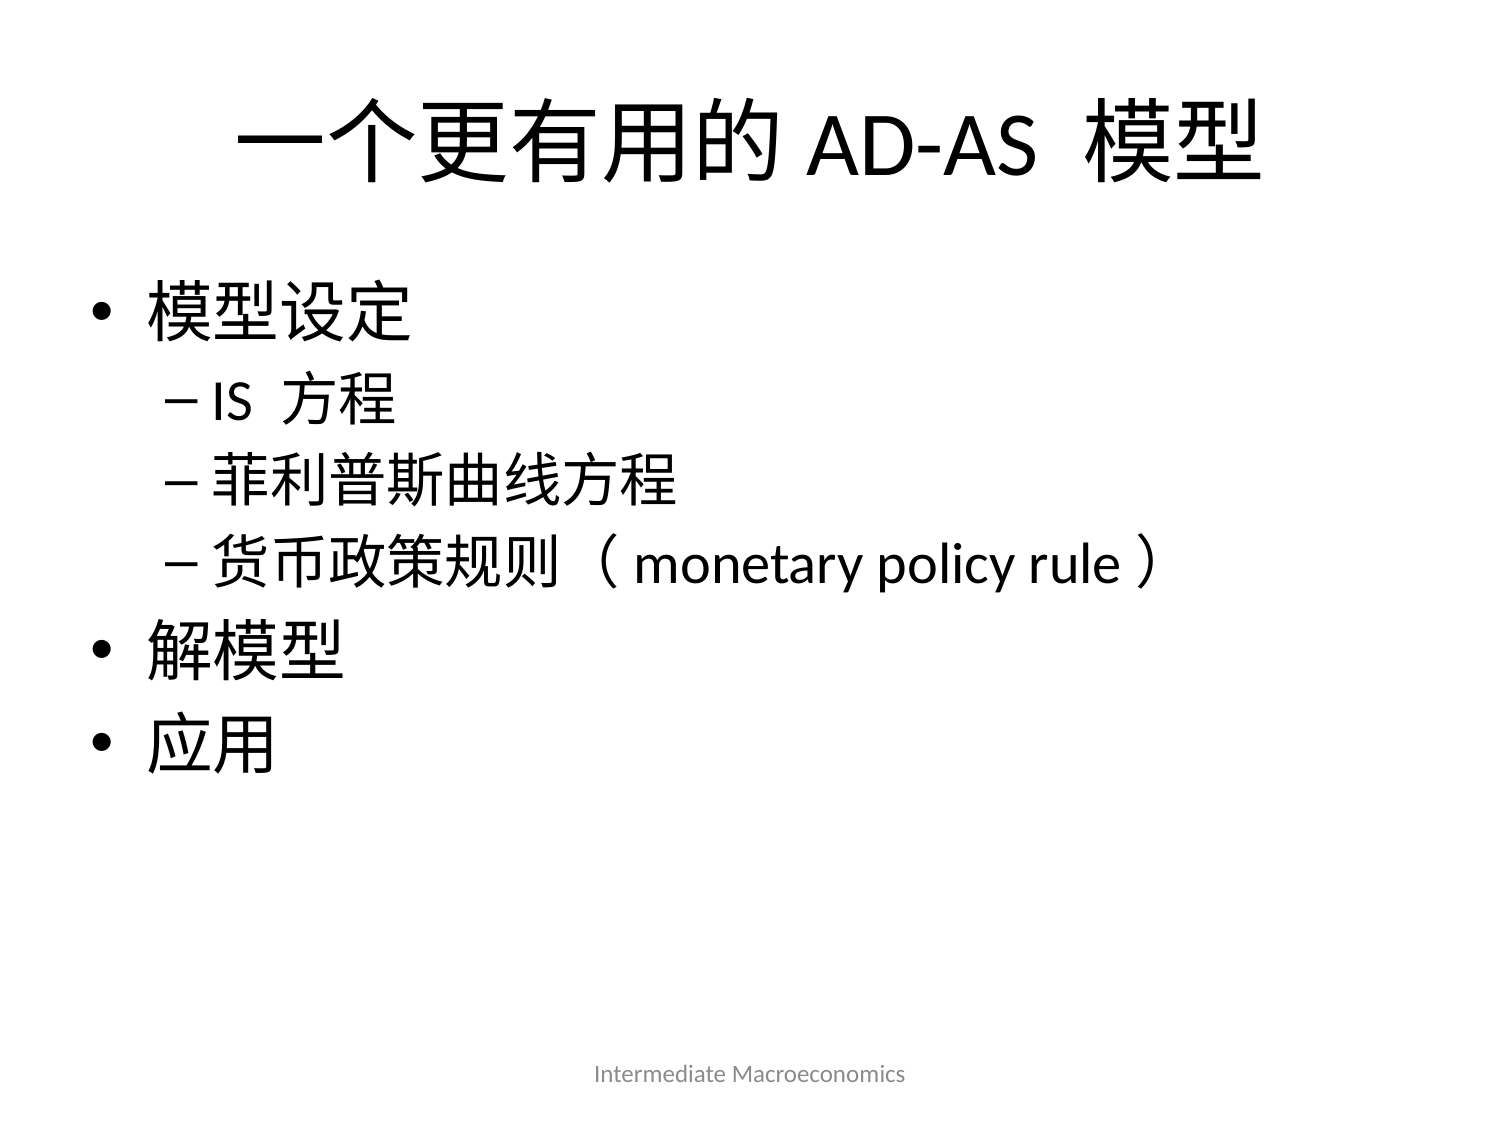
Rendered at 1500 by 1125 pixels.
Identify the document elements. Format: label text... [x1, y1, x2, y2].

footer Intermediate Macroeconomics [512, 1042, 988, 1103]
title 一个更有用的AD-AS 模型 [75, 45, 1425, 233]
list 模型设定 IS 方程 菲利普斯曲线方程 货币政策规则（monetary policy rule） 解模型 应用 [75, 262, 1425, 1005]
